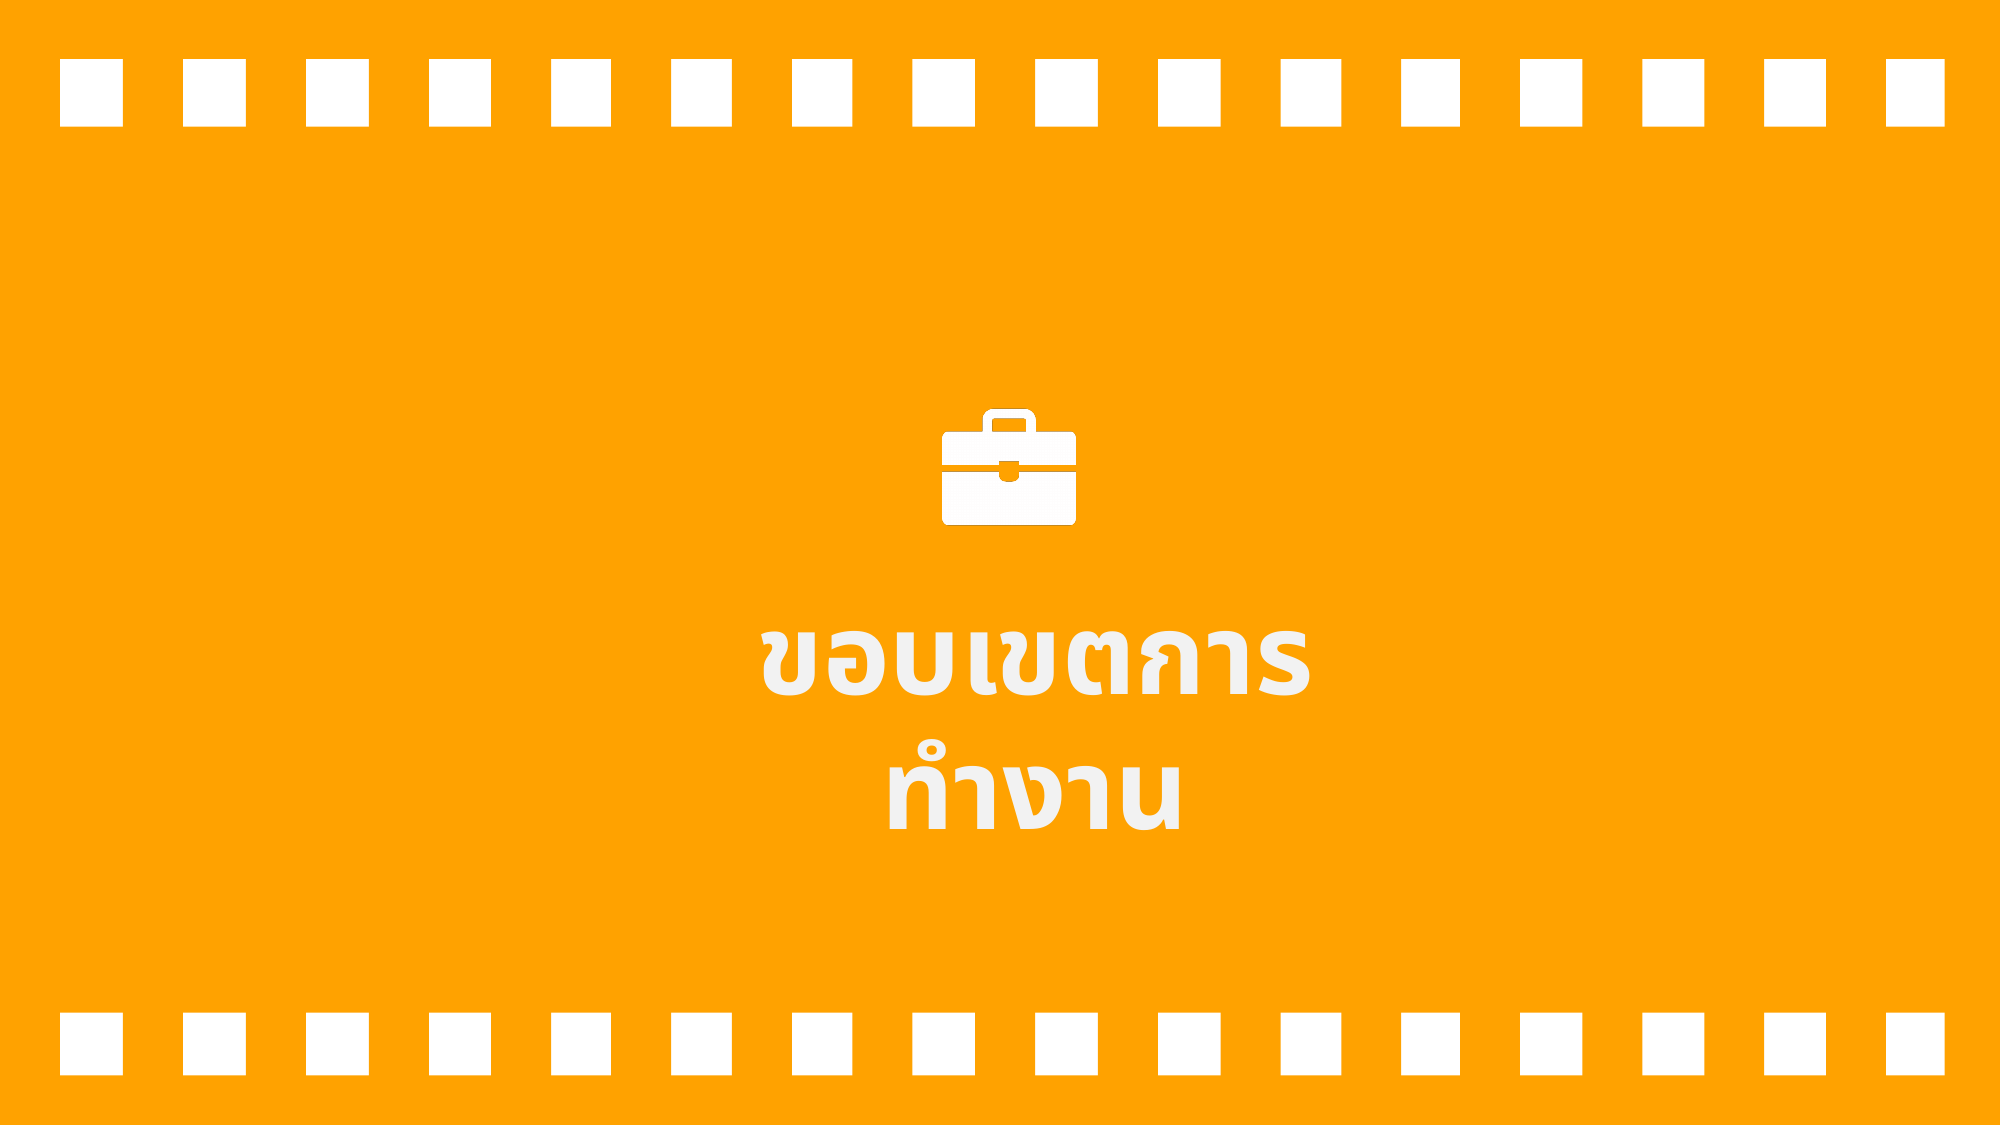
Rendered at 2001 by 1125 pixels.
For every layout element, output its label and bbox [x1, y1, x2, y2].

text_box [0, 0, 2000, 1125]
picture [925, 390, 1086, 551]
